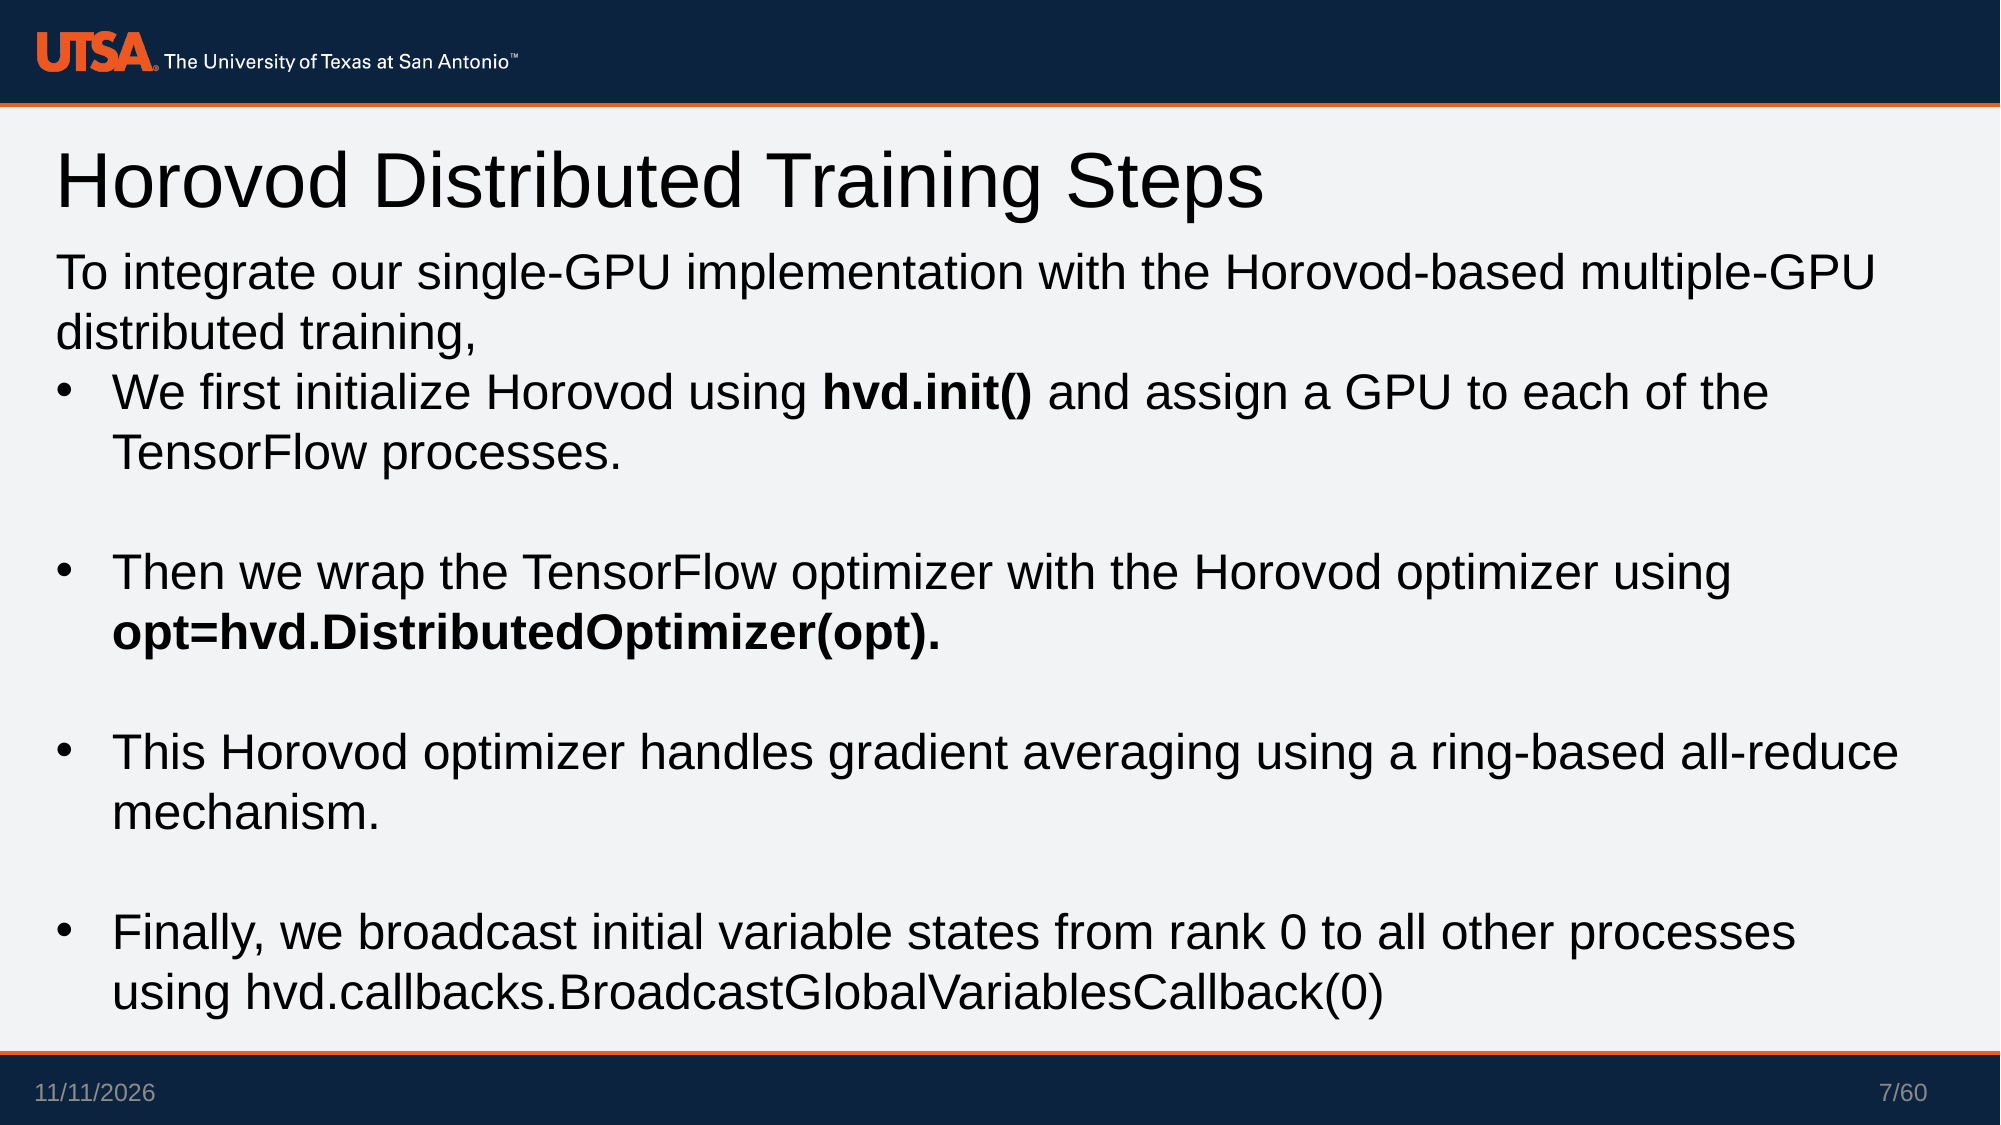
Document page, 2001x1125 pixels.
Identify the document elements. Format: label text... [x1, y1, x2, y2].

text_box To integrate our single-GPU implementation with the Horovod-based multiple-GPU distributed training, We first initialize Horovod using hvd.init() and assign a GPU to each of the TensorFlow processes. Then we wrap the TensorFlow optimizer with the Horovod optimizer using opt=hvd.DistributedOptimizer(opt). This Horovod optimizer handles gradient averaging using a ring-based all-reduce mechanism. Finally, we broadcast initial variable states from rank 0 to all other processes using hvd.callbacks.BroadcastGlobalVariablesCallback(0) [40, 232, 1943, 1027]
picture [37, 31, 518, 72]
text_box Horovod Distributed Training Steps [40, 132, 1861, 232]
slide_number 7/60 [1628, 1061, 1943, 1122]
